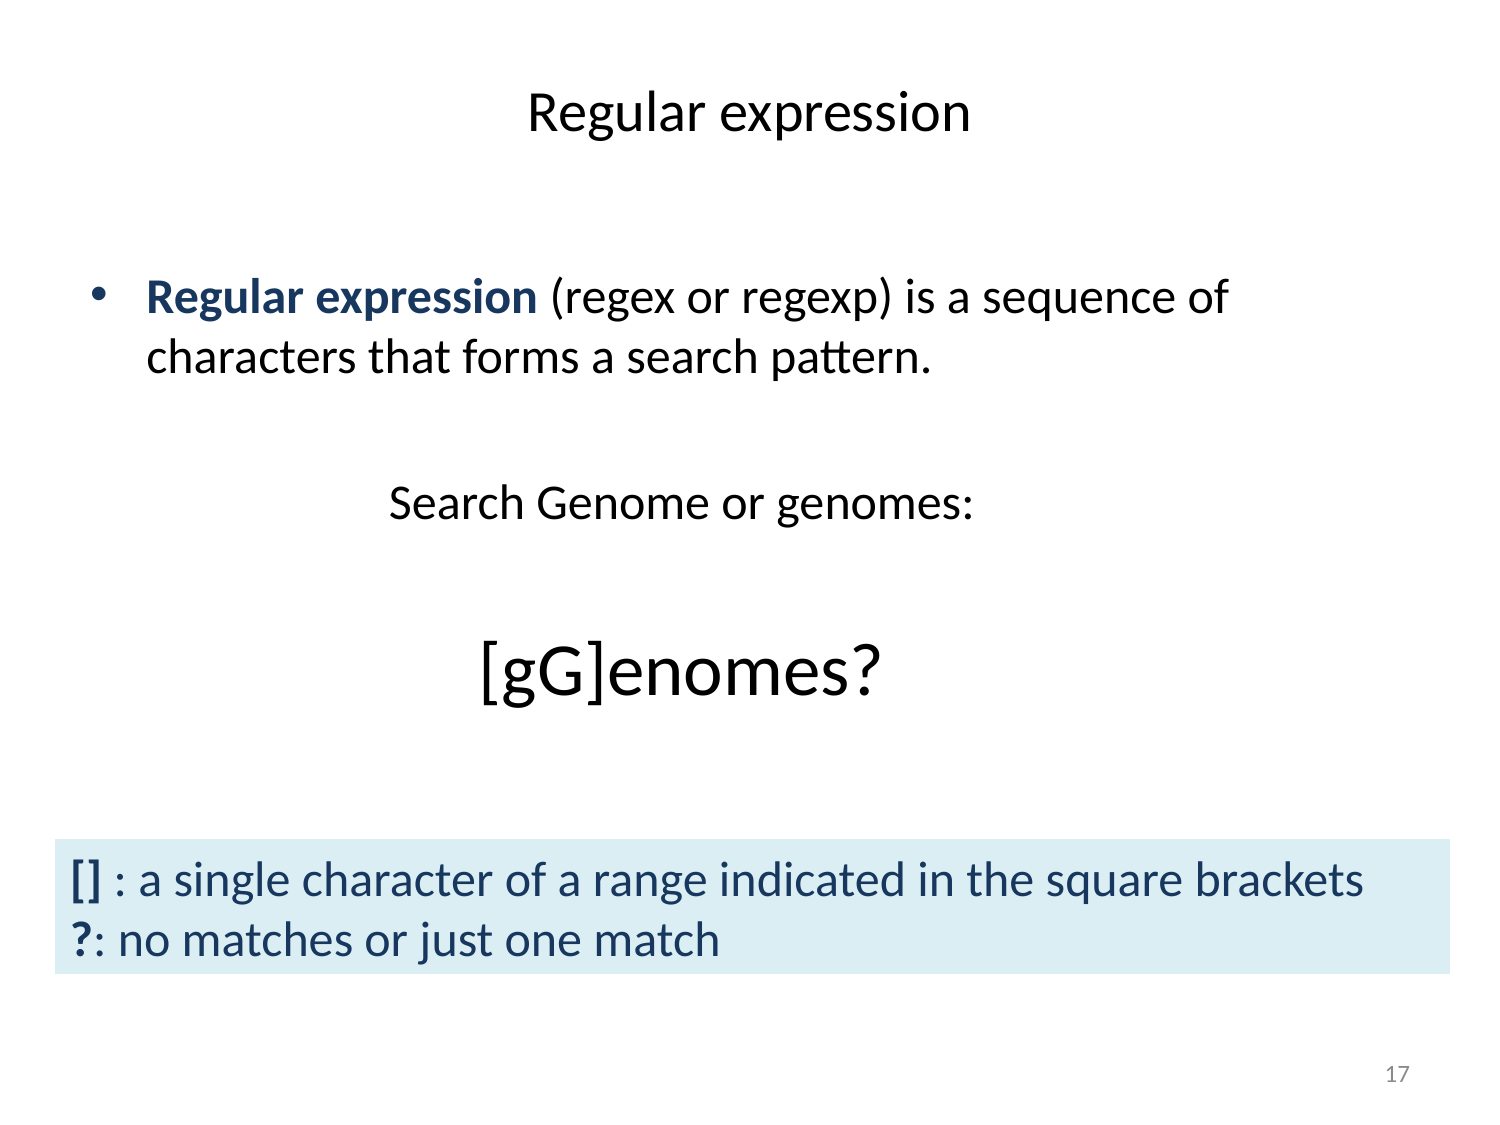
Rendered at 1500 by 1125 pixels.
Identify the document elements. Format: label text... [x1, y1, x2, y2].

title Regular expression [75, 45, 1425, 172]
slide_number 17 [1074, 1042, 1425, 1103]
text_box Search Genome or genomes: [gG]enomes? [373, 462, 990, 718]
text_box [] : a single character of a range indicated in the square brackets ?: no matches or just one match [55, 839, 1450, 974]
list Regular expression (regex or regexp) is a sequence of characters that forms a search pattern. [75, 256, 1340, 409]
